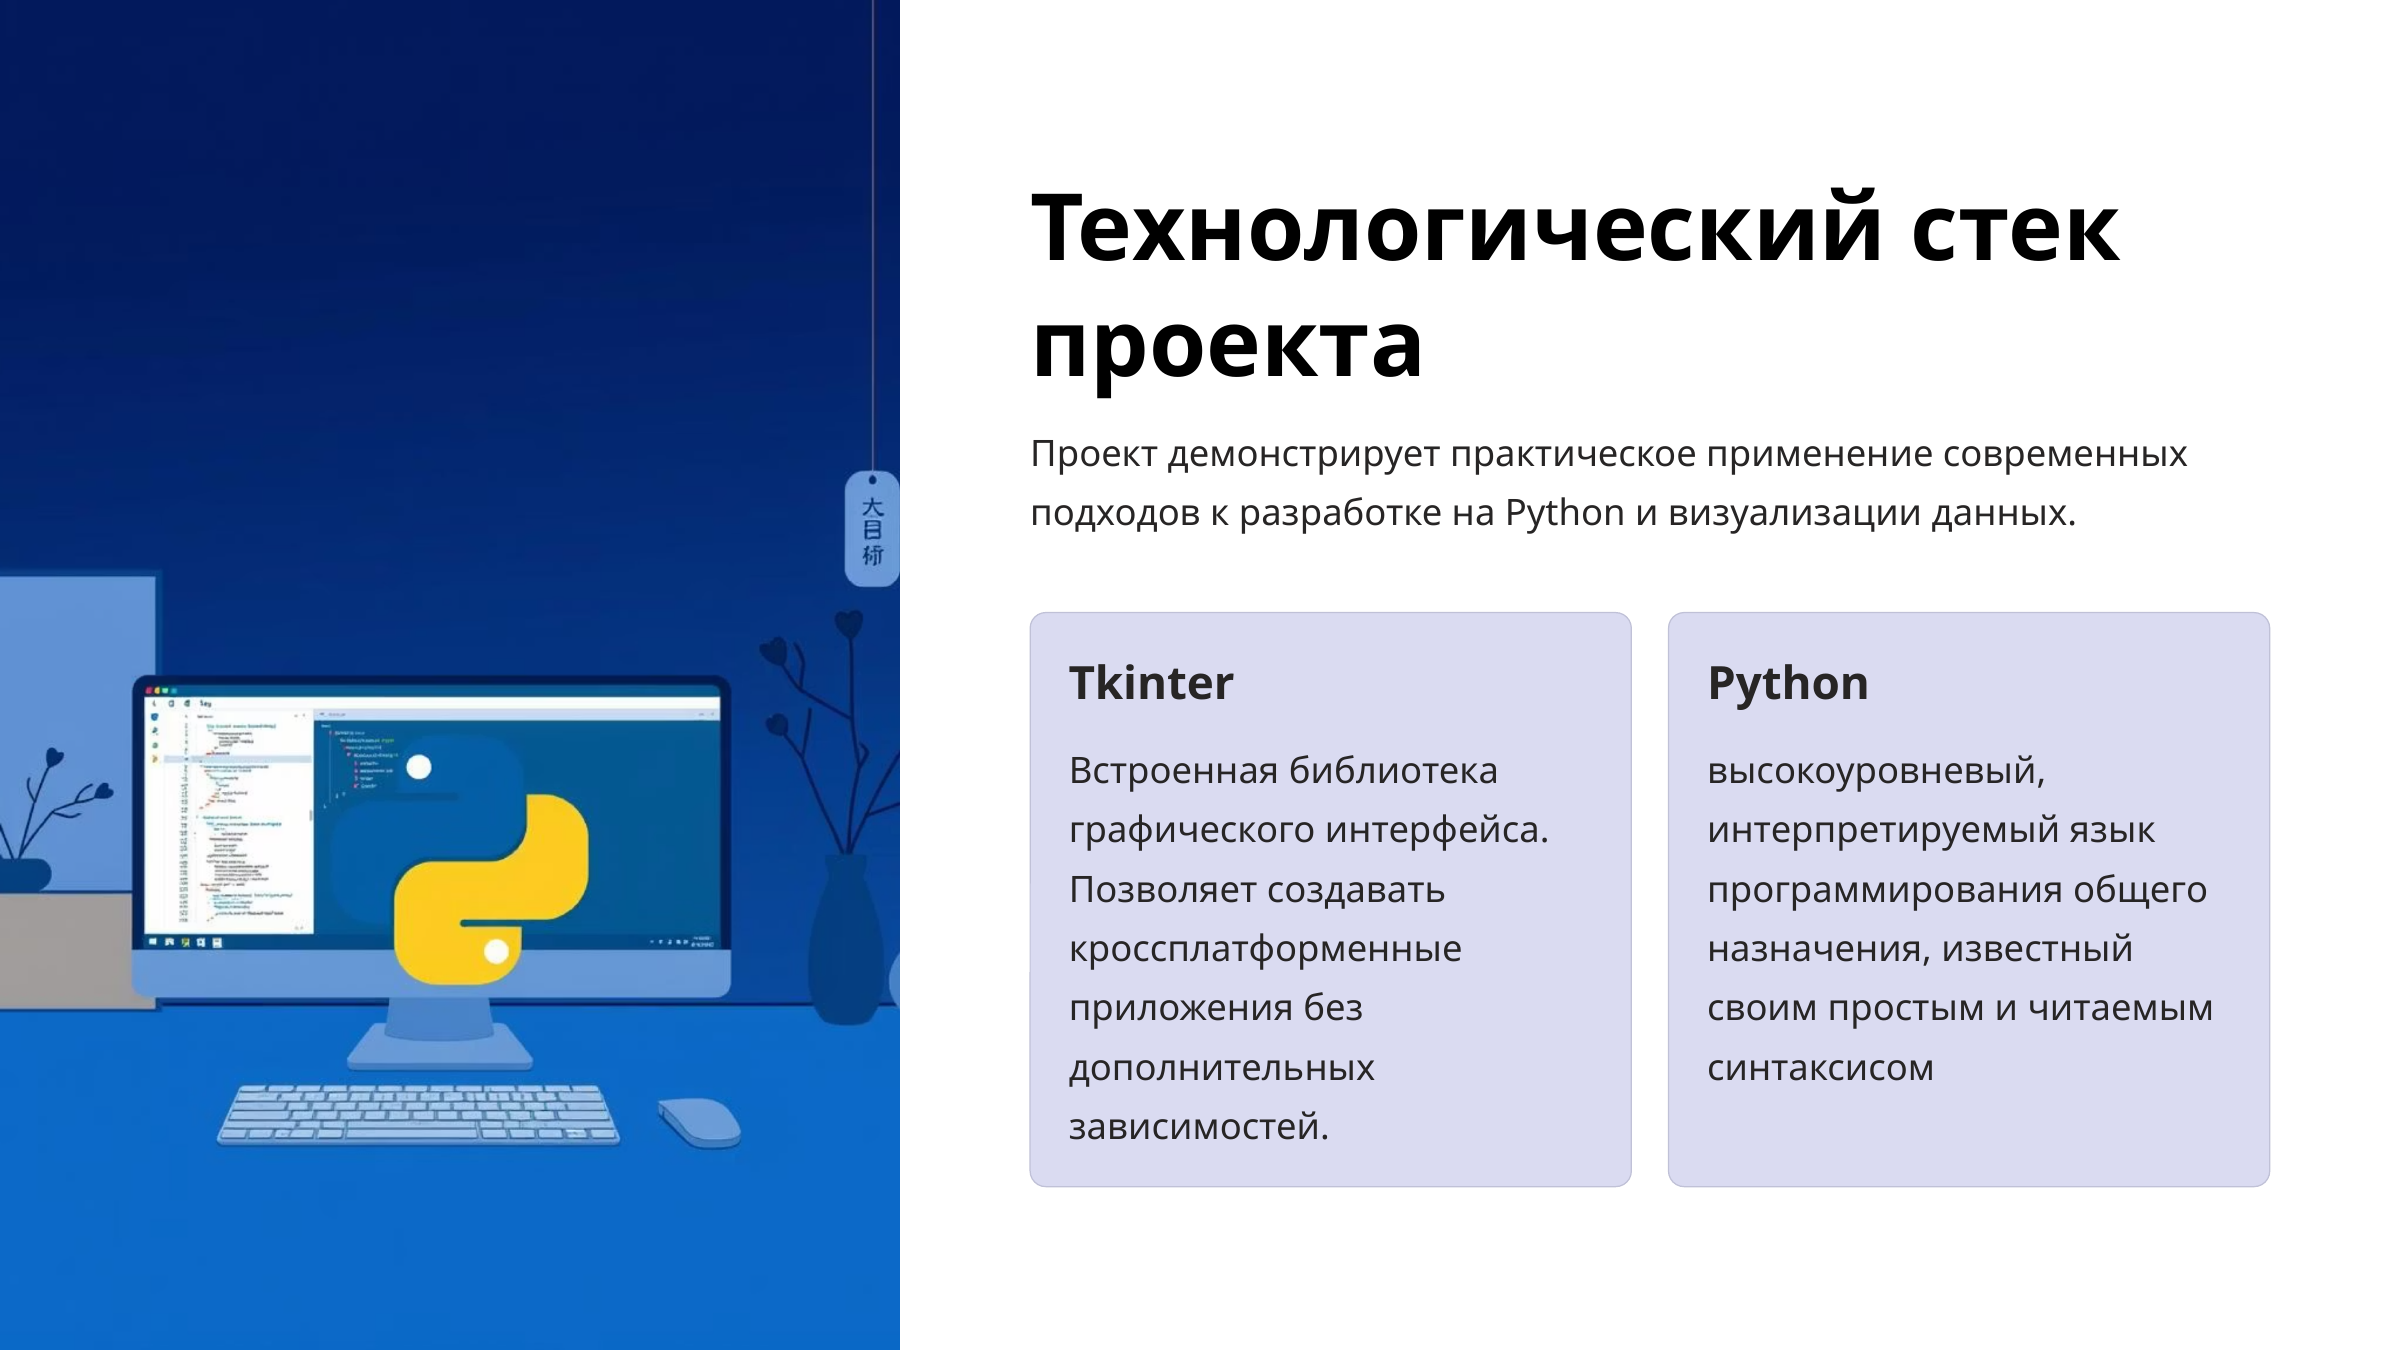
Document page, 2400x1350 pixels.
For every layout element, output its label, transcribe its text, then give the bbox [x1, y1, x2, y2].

picture [0, 0, 900, 1350]
text_box Tkinter [1068, 650, 1534, 710]
text_box Проект демонстрирует практическое применение современных подходов к разработке на Python и визуализации данных. [1030, 413, 2270, 571]
text_box [1030, 612, 1632, 1187]
text_box Технологический стек проекта [1030, 163, 2270, 396]
text_box высокоуровневый, интерпретируемый язык программирования общего назначения, известный своим простым и читаемым синтаксисом [1706, 731, 2232, 1089]
text_box Встроенная библиотека графического интерфейса. Позволяет создавать кроссплатформенные приложения без дополнительных зависимостей. [1068, 731, 1593, 1149]
text_box [1668, 612, 2270, 1187]
text_box Python [1706, 650, 2173, 710]
